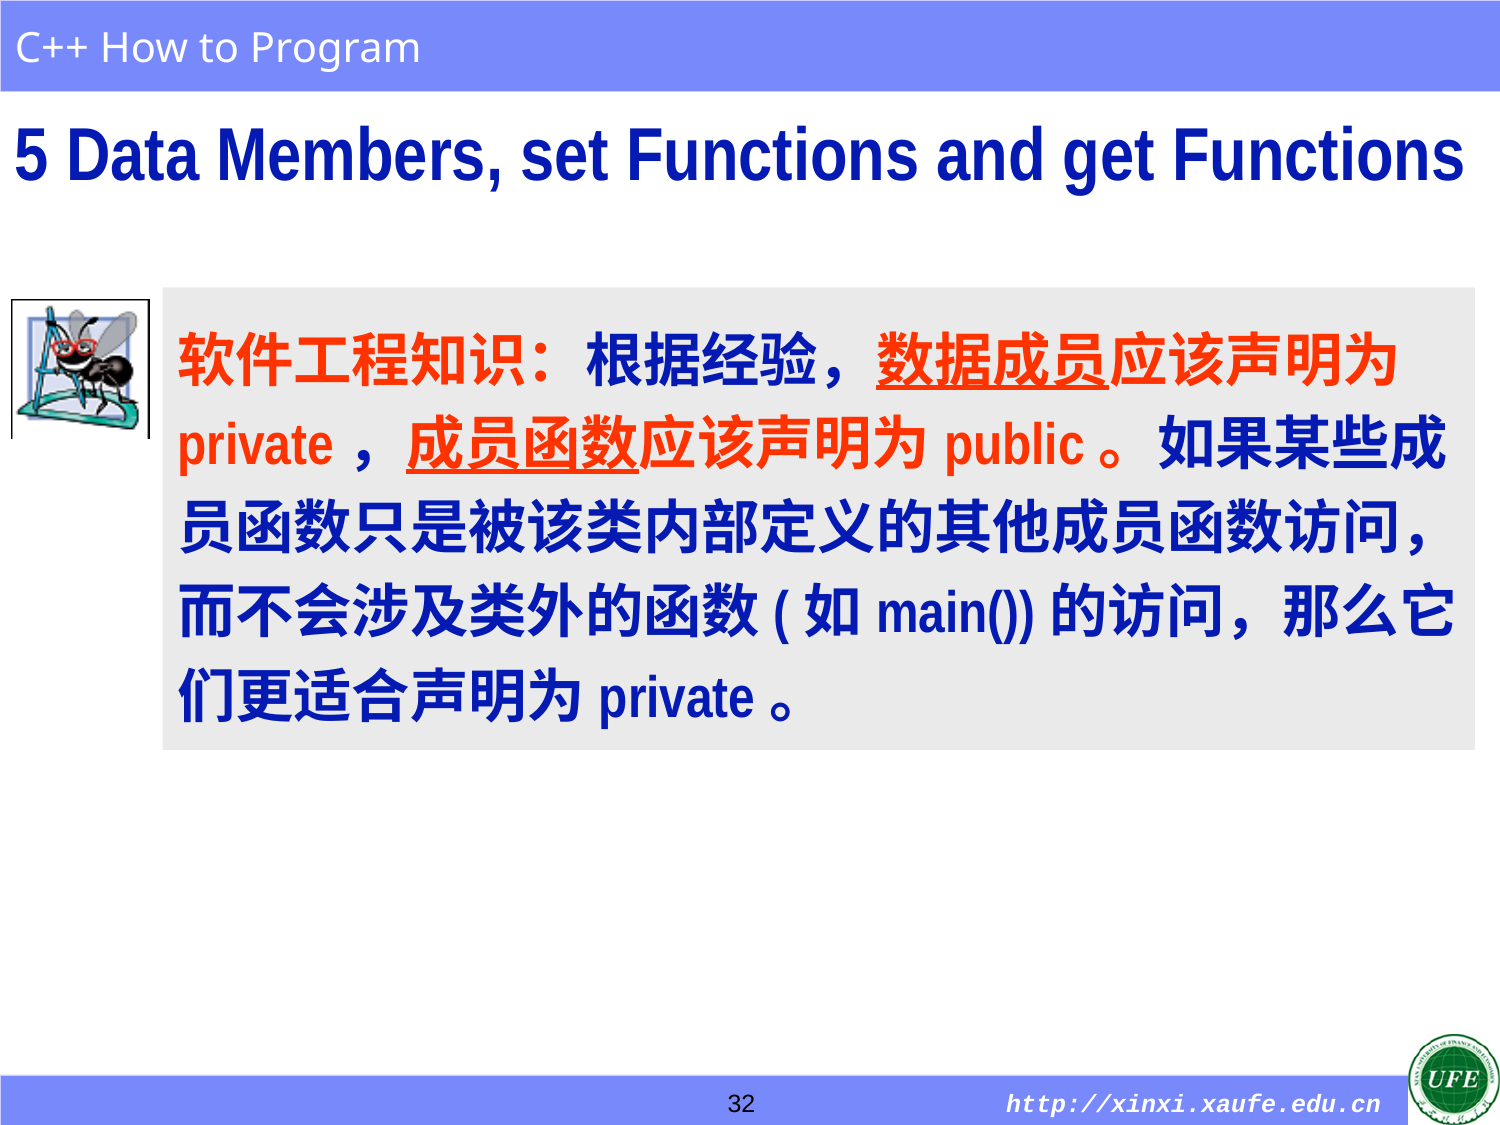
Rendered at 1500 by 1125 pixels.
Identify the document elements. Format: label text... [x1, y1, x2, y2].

text_box 5 Data Members, set Functions and get Functions [0, 99, 1500, 213]
slide_number 32 [712, 1080, 775, 1121]
picture [11, 299, 150, 439]
picture [1408, 1034, 1500, 1125]
text_box 软件工程知识：根据经验，数据成员应该声明为private，成员函数应该声明为public。如果某些成员函数只是被该类内部定义的其他成员函数访问，而不会涉及类外的函数(如main())的访问，那么它们更适合声明为private。 [162, 287, 1475, 750]
